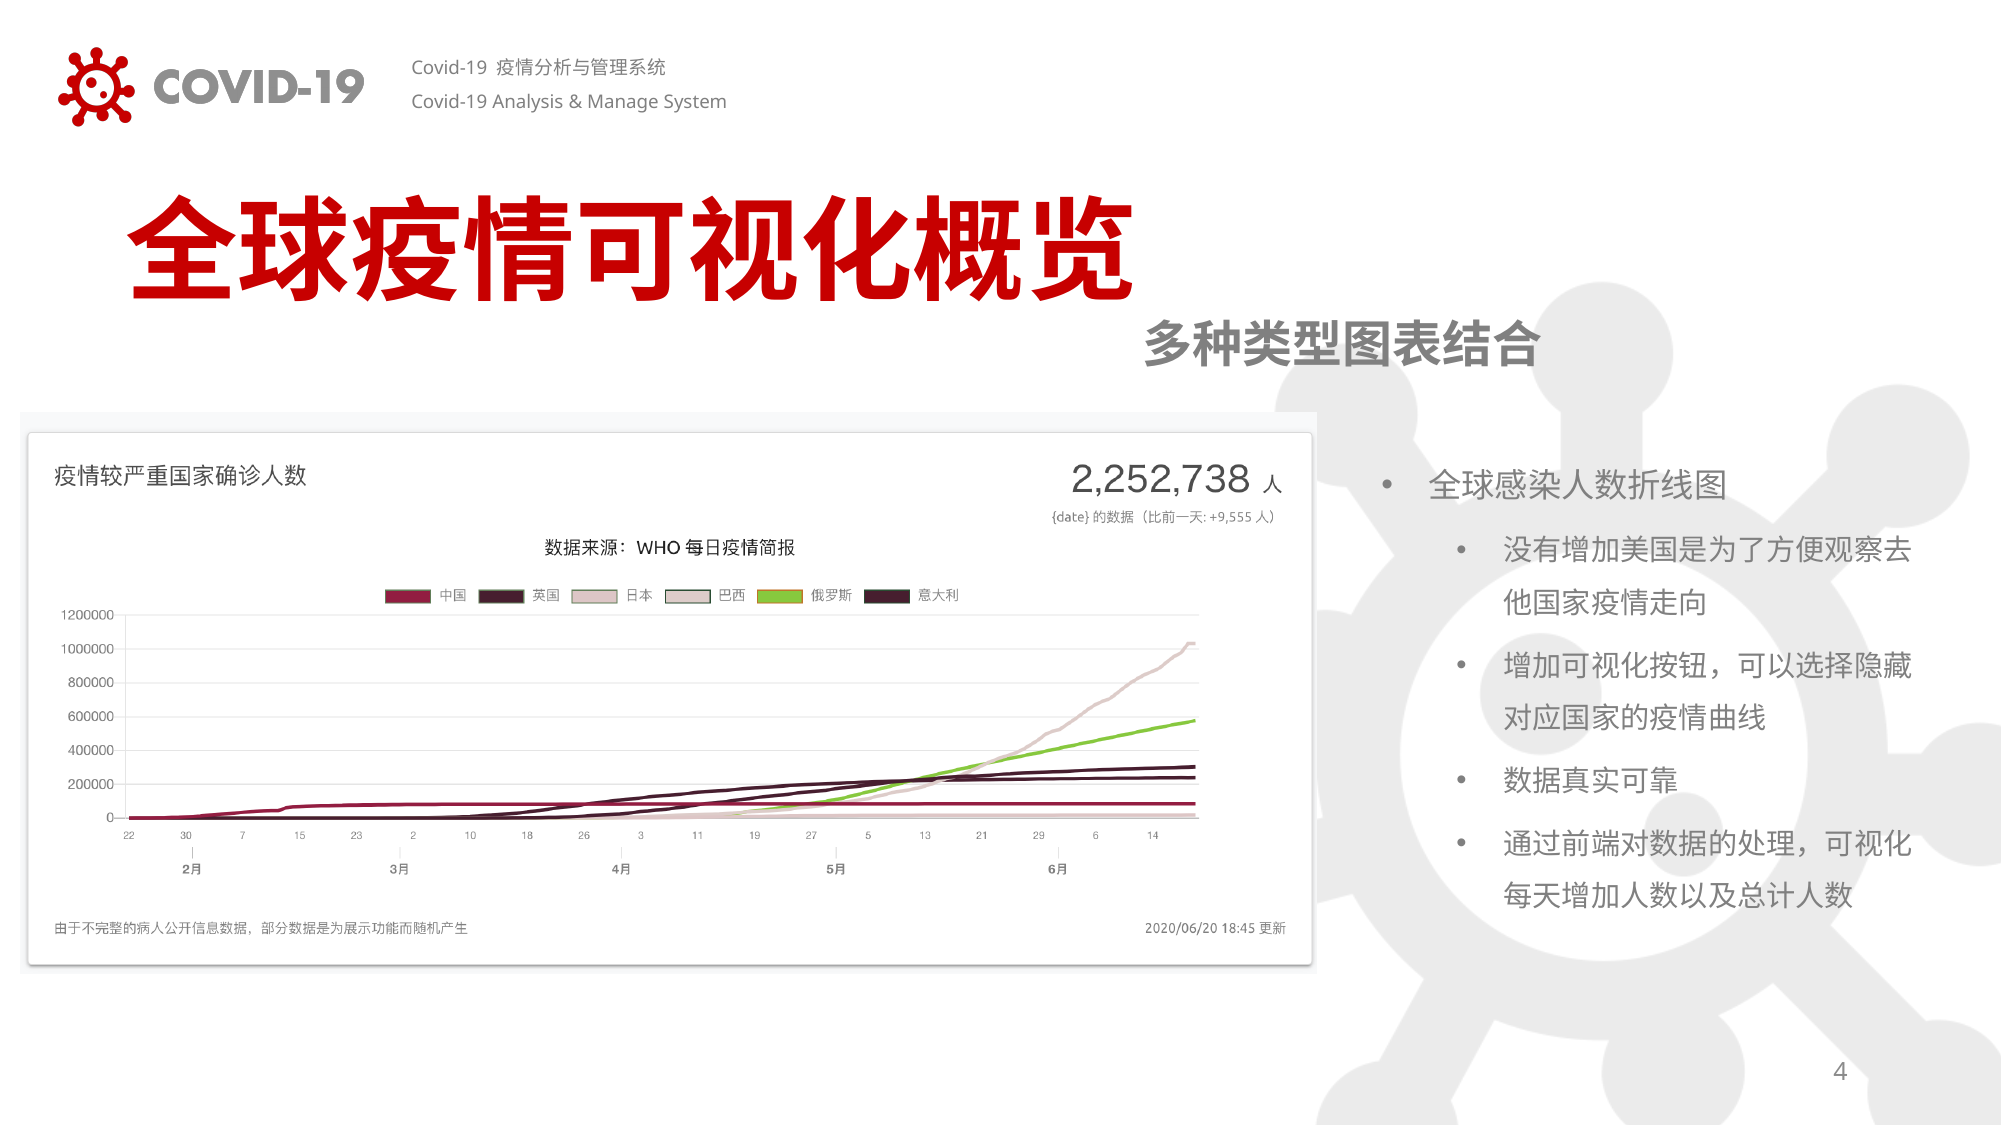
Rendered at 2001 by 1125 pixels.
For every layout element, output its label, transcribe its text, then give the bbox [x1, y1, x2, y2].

picture [56, 45, 367, 129]
picture [20, 257, 2000, 1125]
text_box 全球疫情可视化概览 [109, 171, 1228, 358]
list Covid-19 疫情分析与管理系统 Covid-19 Analysis & Manage System [396, 56, 867, 153]
